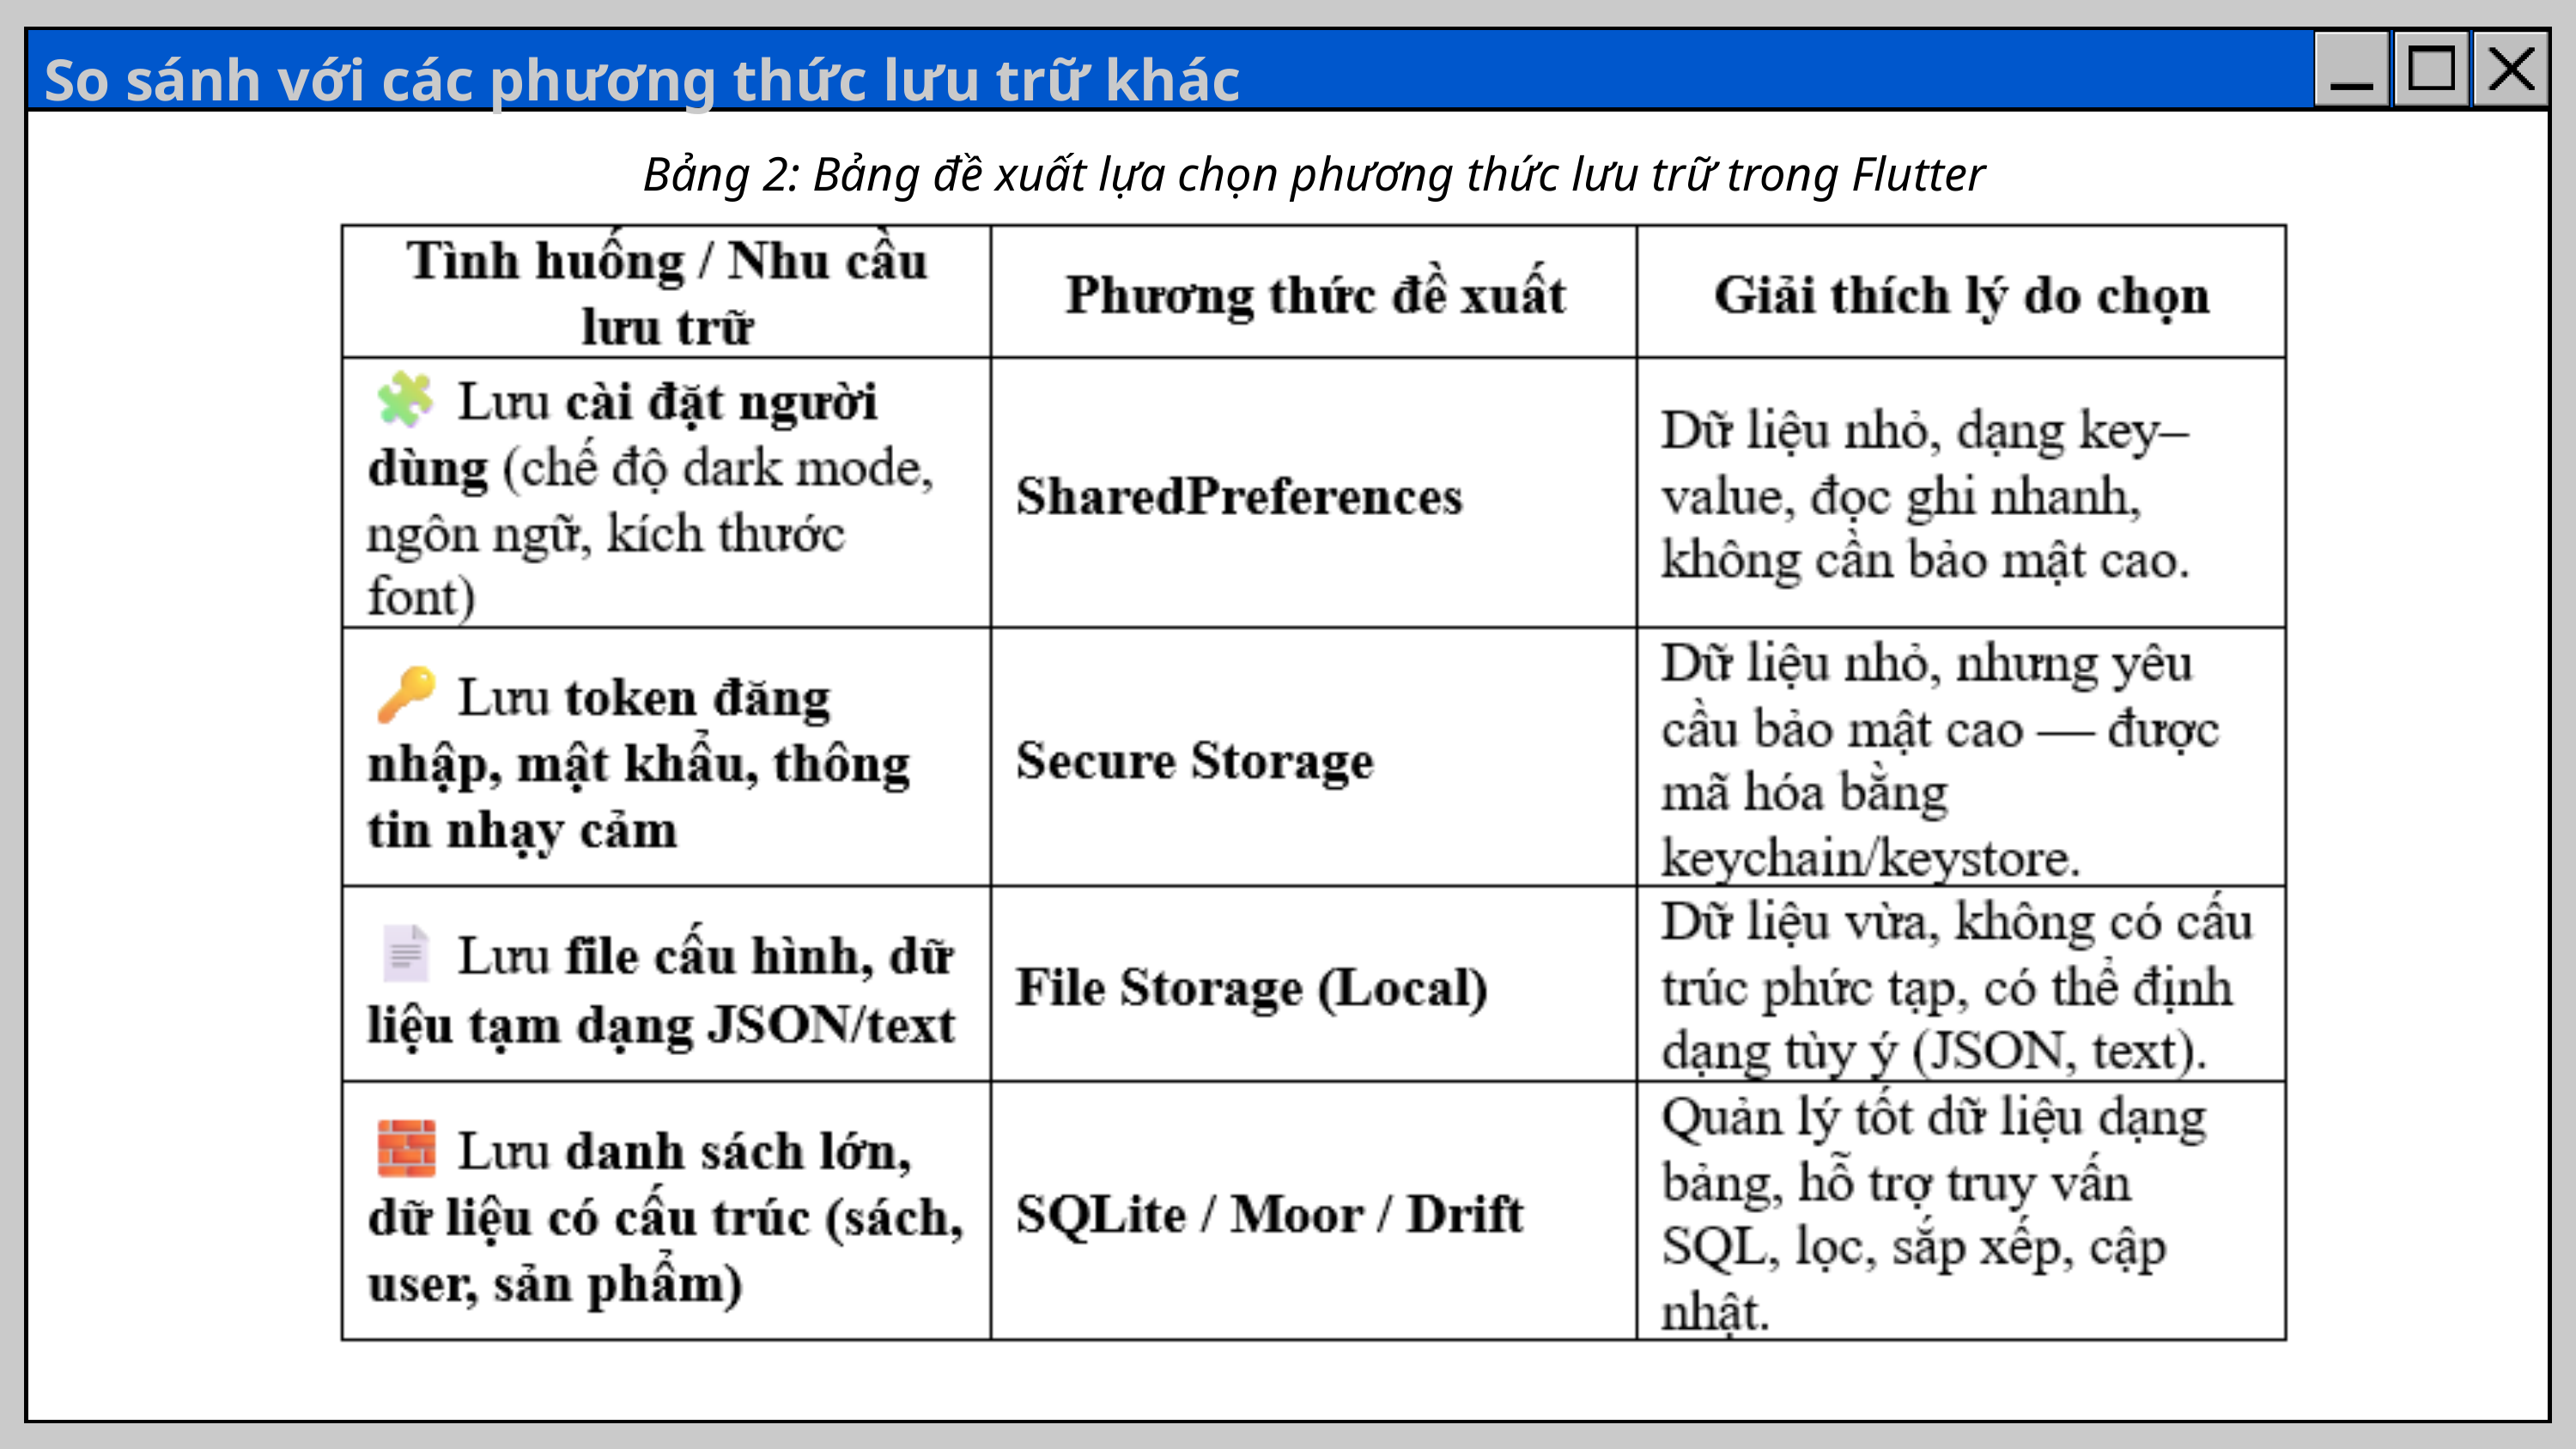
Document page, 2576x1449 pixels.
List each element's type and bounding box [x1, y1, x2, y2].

text_box [26, 108, 2550, 1422]
text_box [26, 27, 2550, 108]
